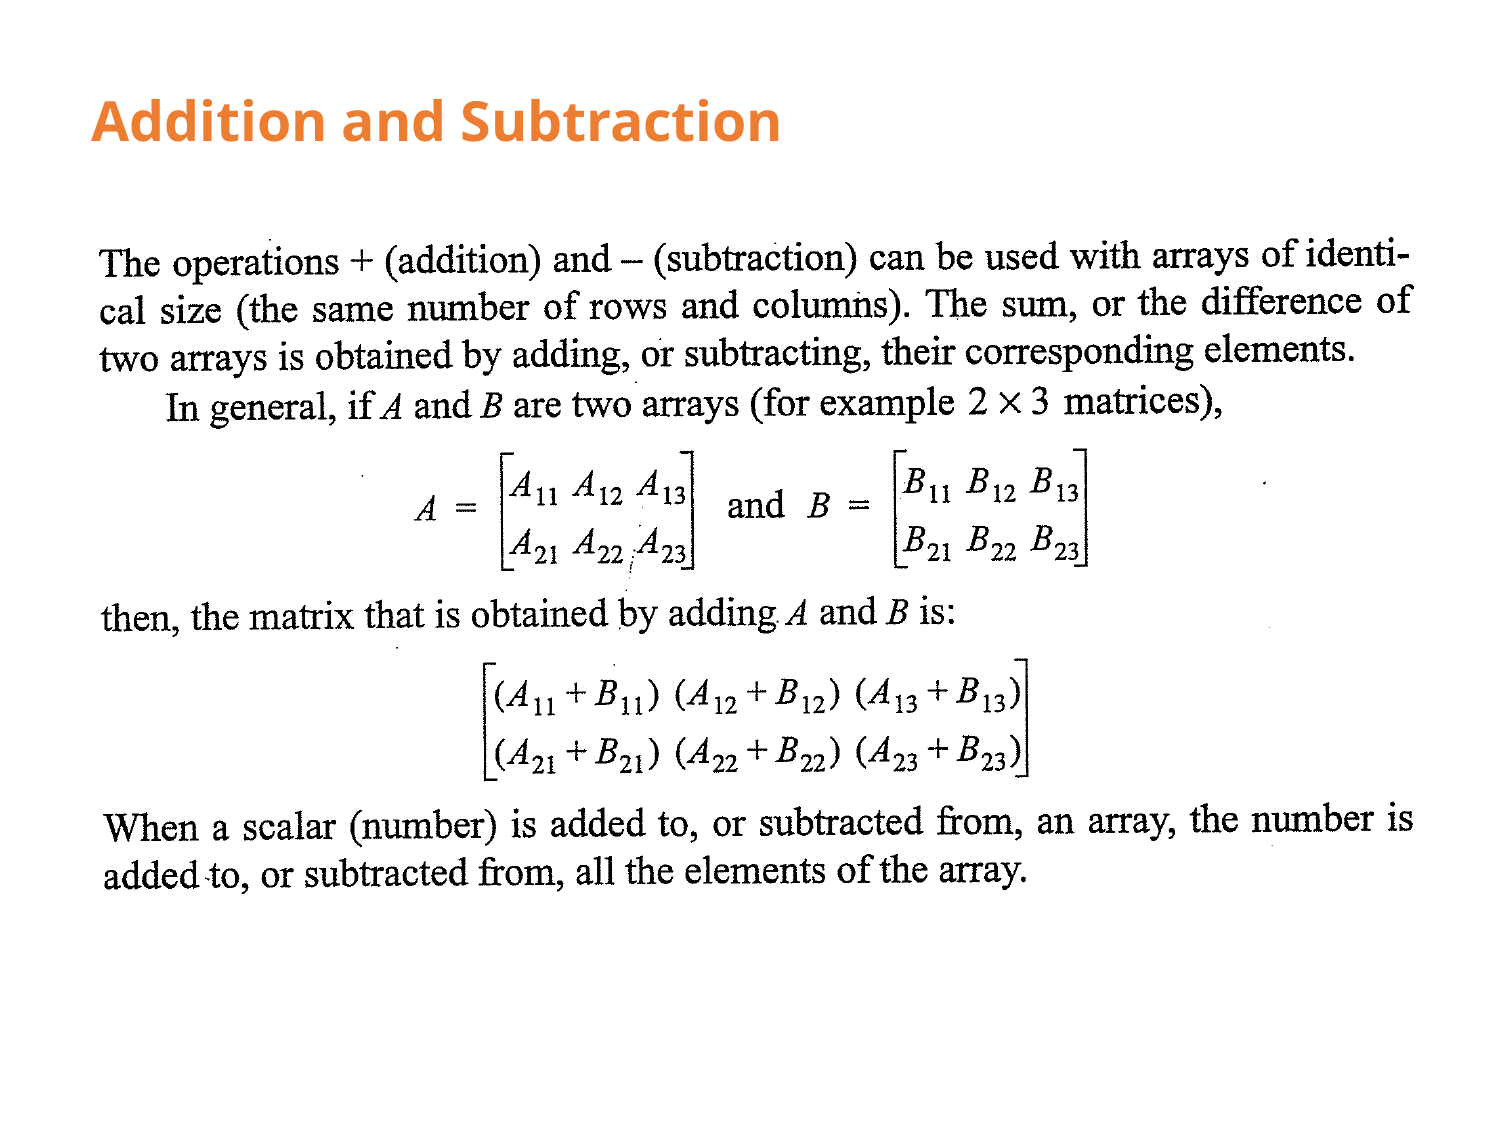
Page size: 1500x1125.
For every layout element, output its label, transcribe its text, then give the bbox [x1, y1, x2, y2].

picture [85, 233, 1436, 906]
title Addition and Subtraction [76, 85, 1412, 161]
